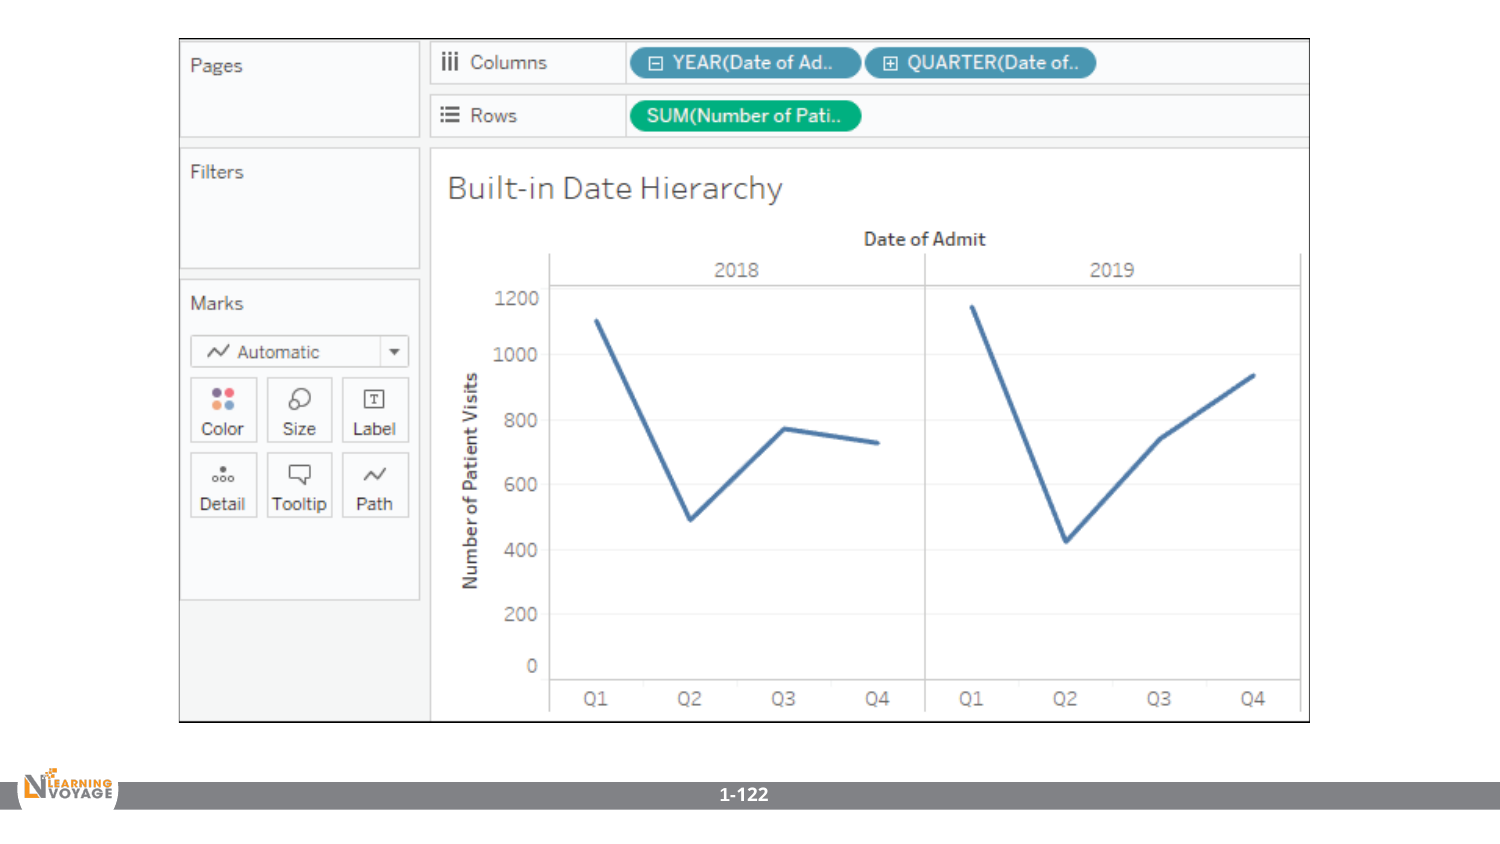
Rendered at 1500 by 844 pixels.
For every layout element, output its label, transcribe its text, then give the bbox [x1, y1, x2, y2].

picture [0, 706, 144, 844]
slide_number 1-122 [692, 770, 784, 821]
picture [178, 38, 1310, 723]
